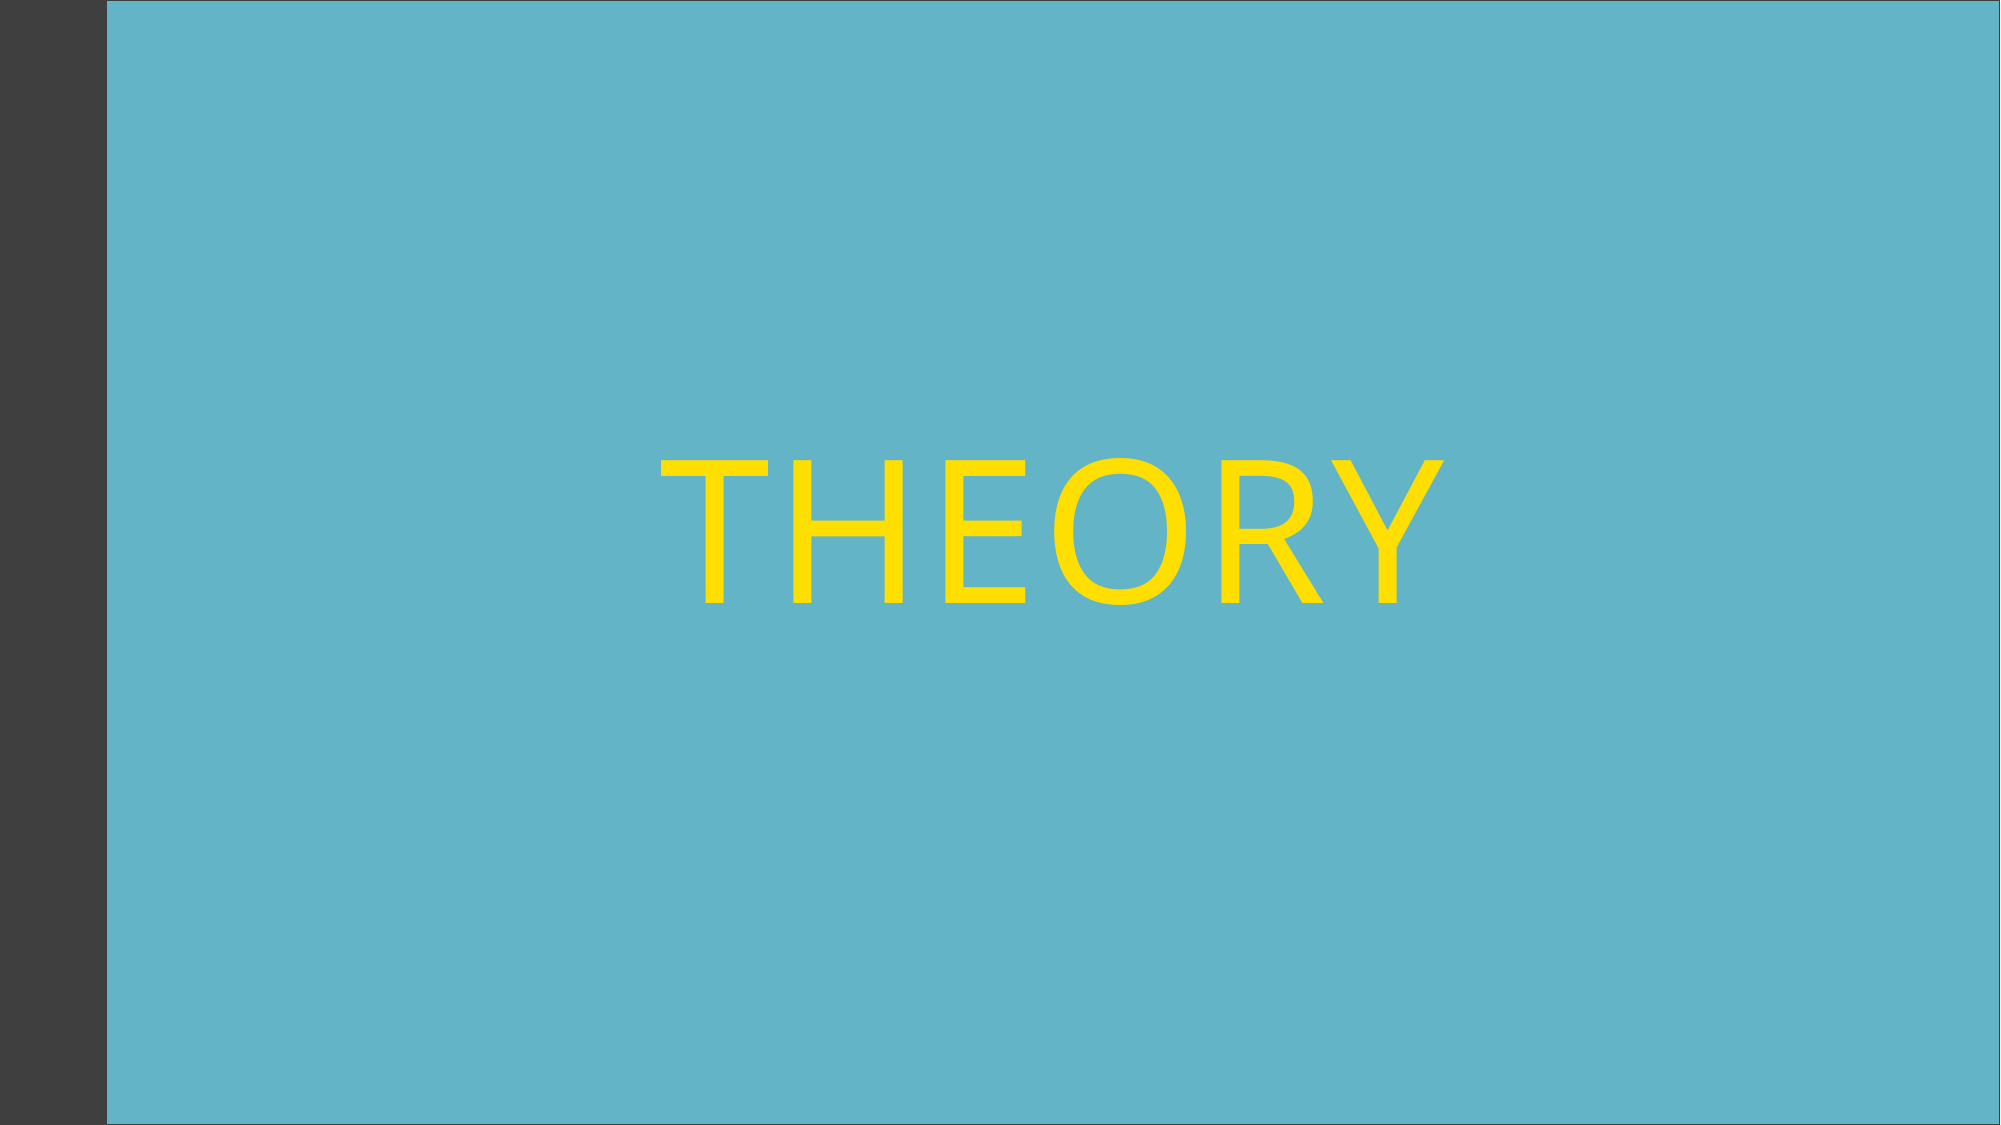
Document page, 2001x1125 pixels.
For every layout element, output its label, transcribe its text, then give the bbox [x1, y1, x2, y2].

text_box [0, 0, 107, 1125]
text_box THEORY [202, 296, 1903, 727]
text_box [107, 0, 2000, 1125]
